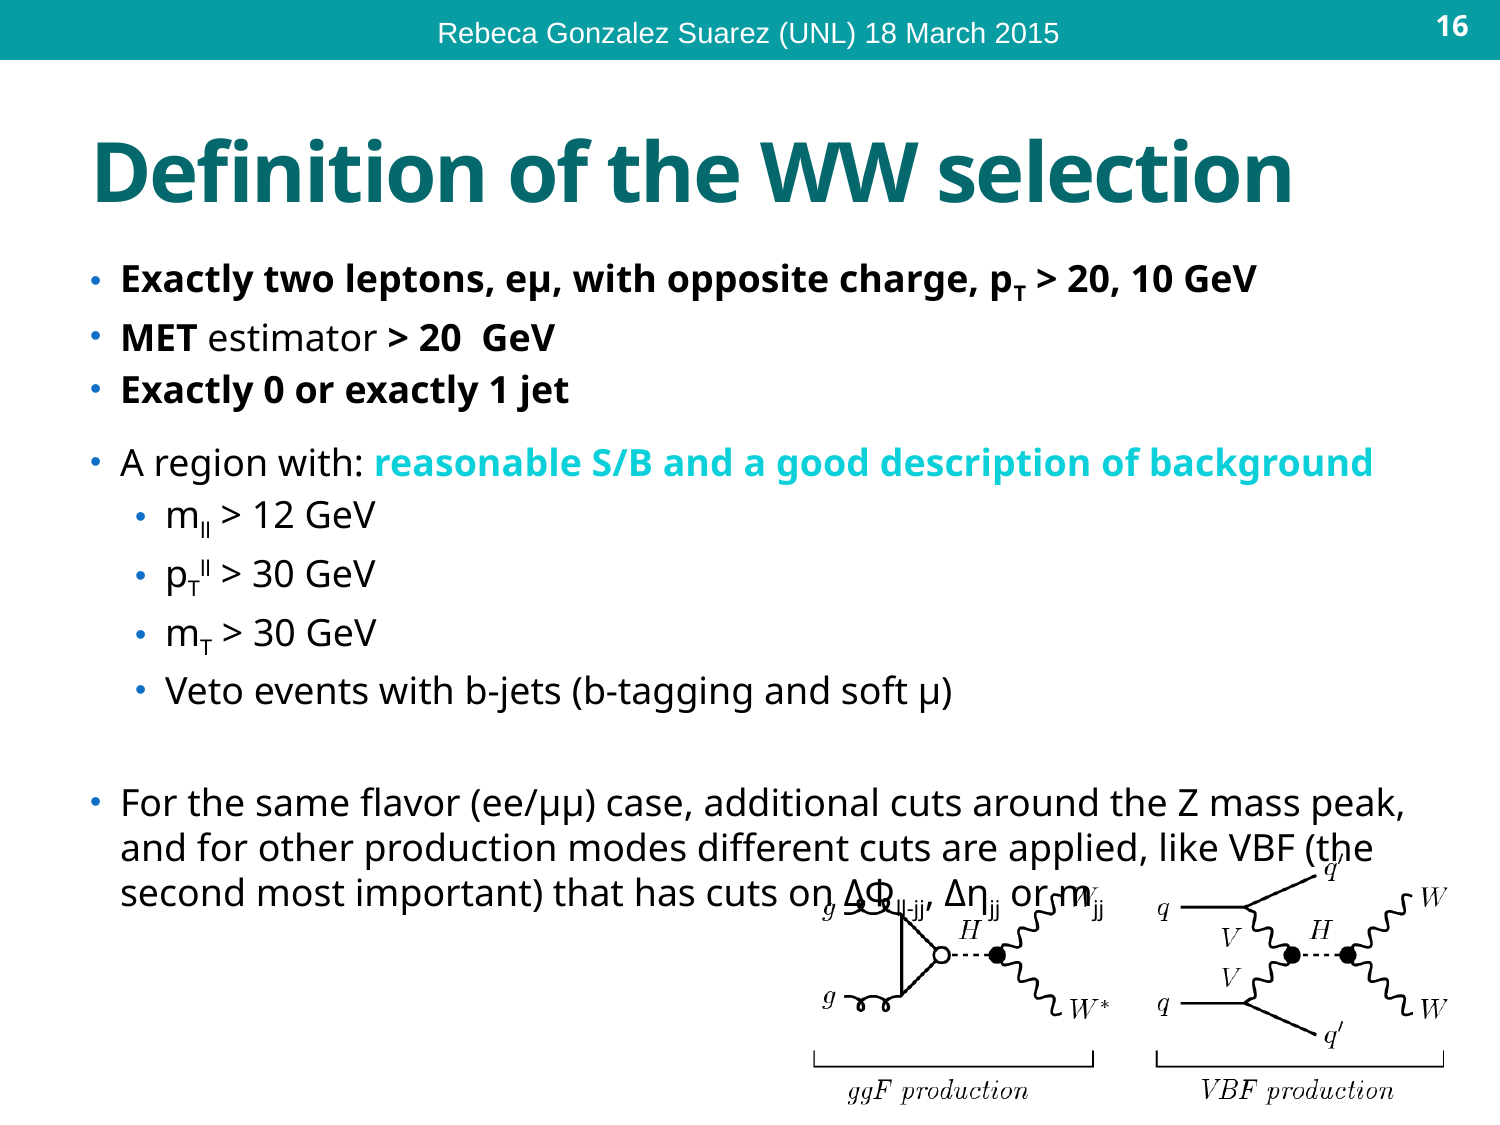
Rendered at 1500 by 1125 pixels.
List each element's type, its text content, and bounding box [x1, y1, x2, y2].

picture [809, 848, 1448, 1114]
list Exactly two leptons, eµ, with opposite charge, pT > 20, 10 GeV MET estimator > 20 GeV Exactly 0 or exactly 1 jet A region with: reasonable S/B and a good description of background mll > 12 GeV pTll > 30 GeV mT > 30 GeV Veto events with b-jets (b-tagging and soft µ) For the same flavor (ee/µµ) case, additional cuts around the Z mass peak, and for other production modes different cuts are applied, like VBF (the second most important) that has cuts on ΔΦll-jj, Δηjj or mjj [75, 247, 1425, 1048]
title Definition of the WW selection [75, 87, 1425, 247]
footer Rebeca Gonzalez Suarez (UNL) 18 March 2015 [0, 3, 1500, 60]
slide_number 16 [1308, 0, 1484, 55]
